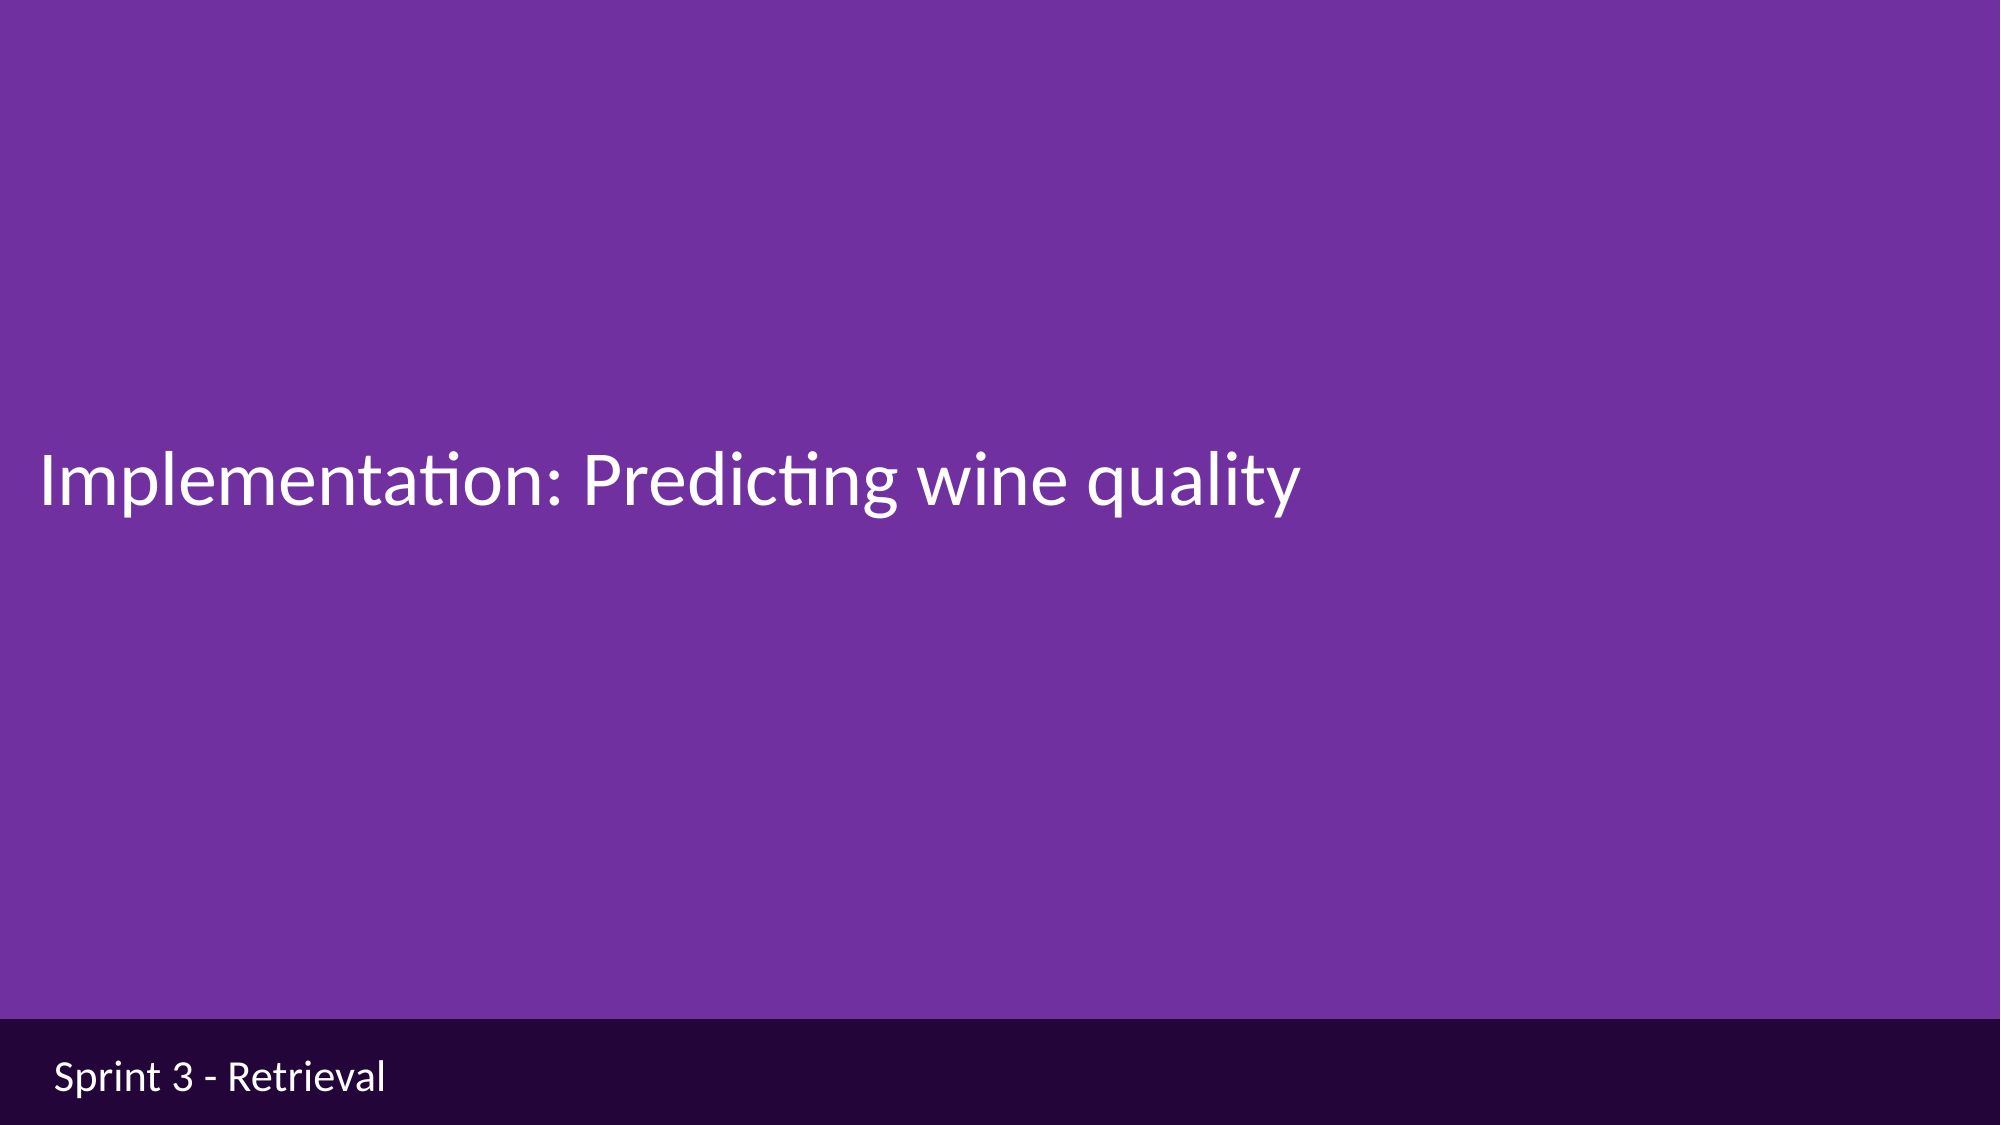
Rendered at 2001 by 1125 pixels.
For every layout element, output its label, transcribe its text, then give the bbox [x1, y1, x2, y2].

text_box [0, 1018, 2000, 1125]
text_box Implementation: Predicting wine quality [23, 420, 1824, 563]
text_box Sprint 3 - Retrieval [39, 1039, 544, 1108]
text_box [0, 0, 2000, 1018]
